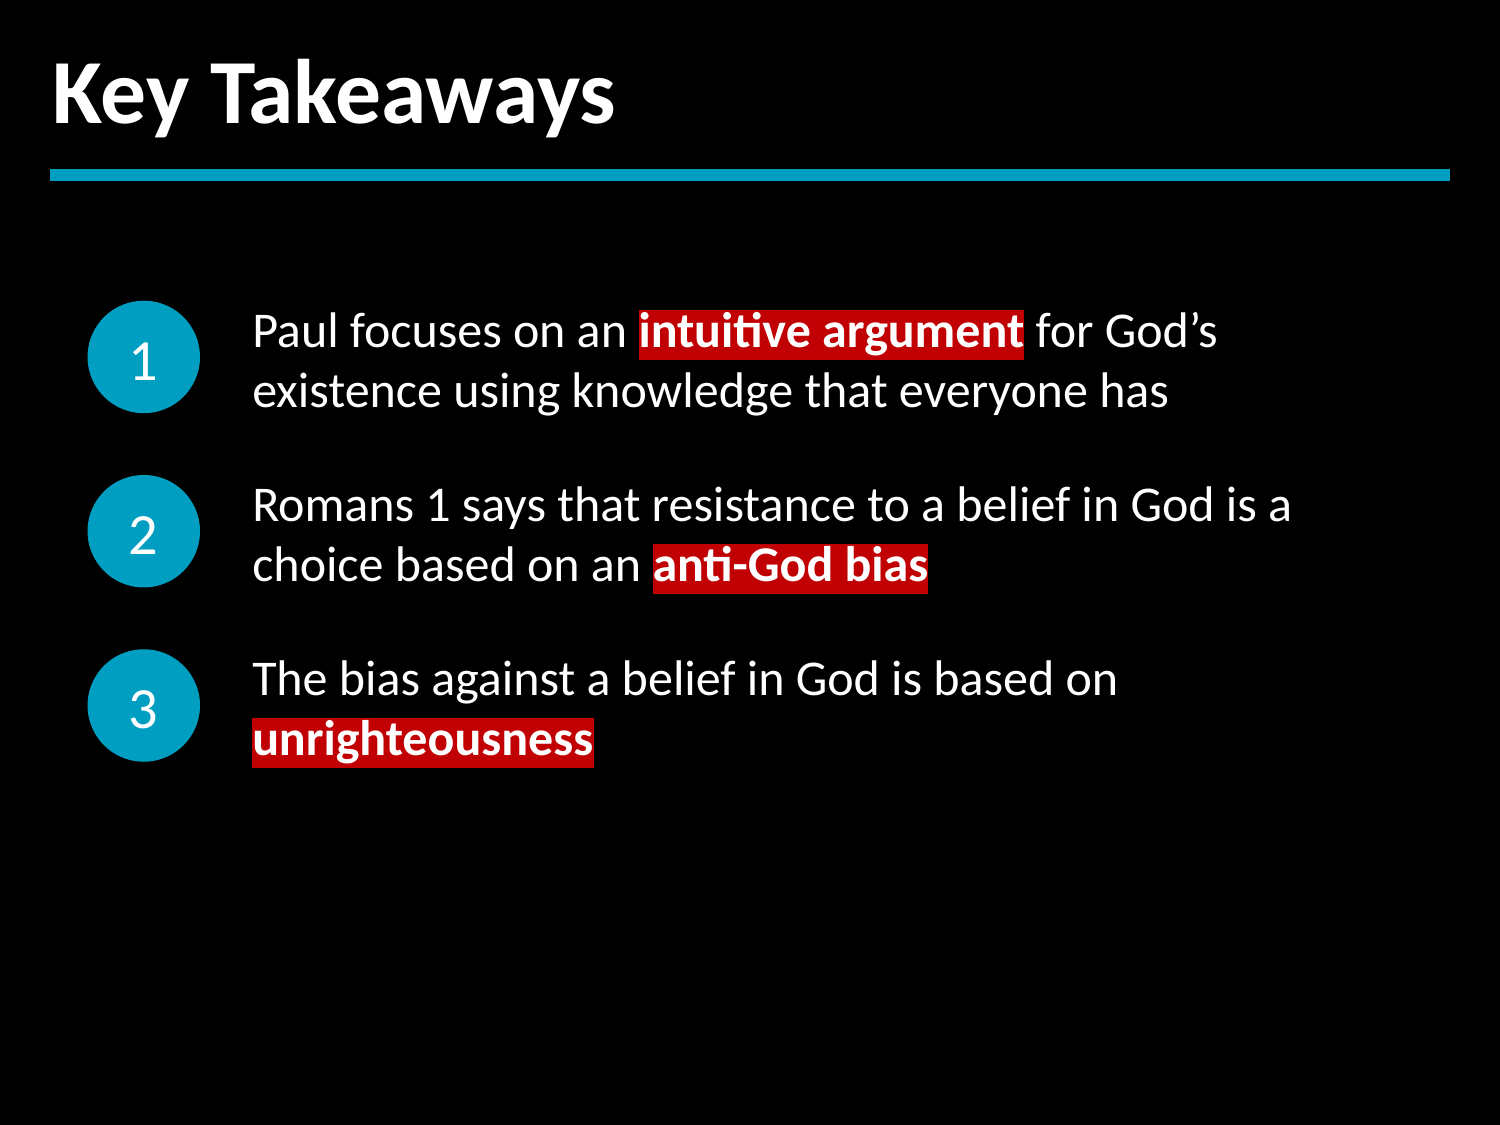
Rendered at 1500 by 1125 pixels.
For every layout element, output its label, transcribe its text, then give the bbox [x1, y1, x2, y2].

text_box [87, 300, 1401, 414]
text_box Key Takeaways [37, 24, 1450, 150]
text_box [87, 474, 1401, 588]
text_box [87, 648, 1401, 762]
